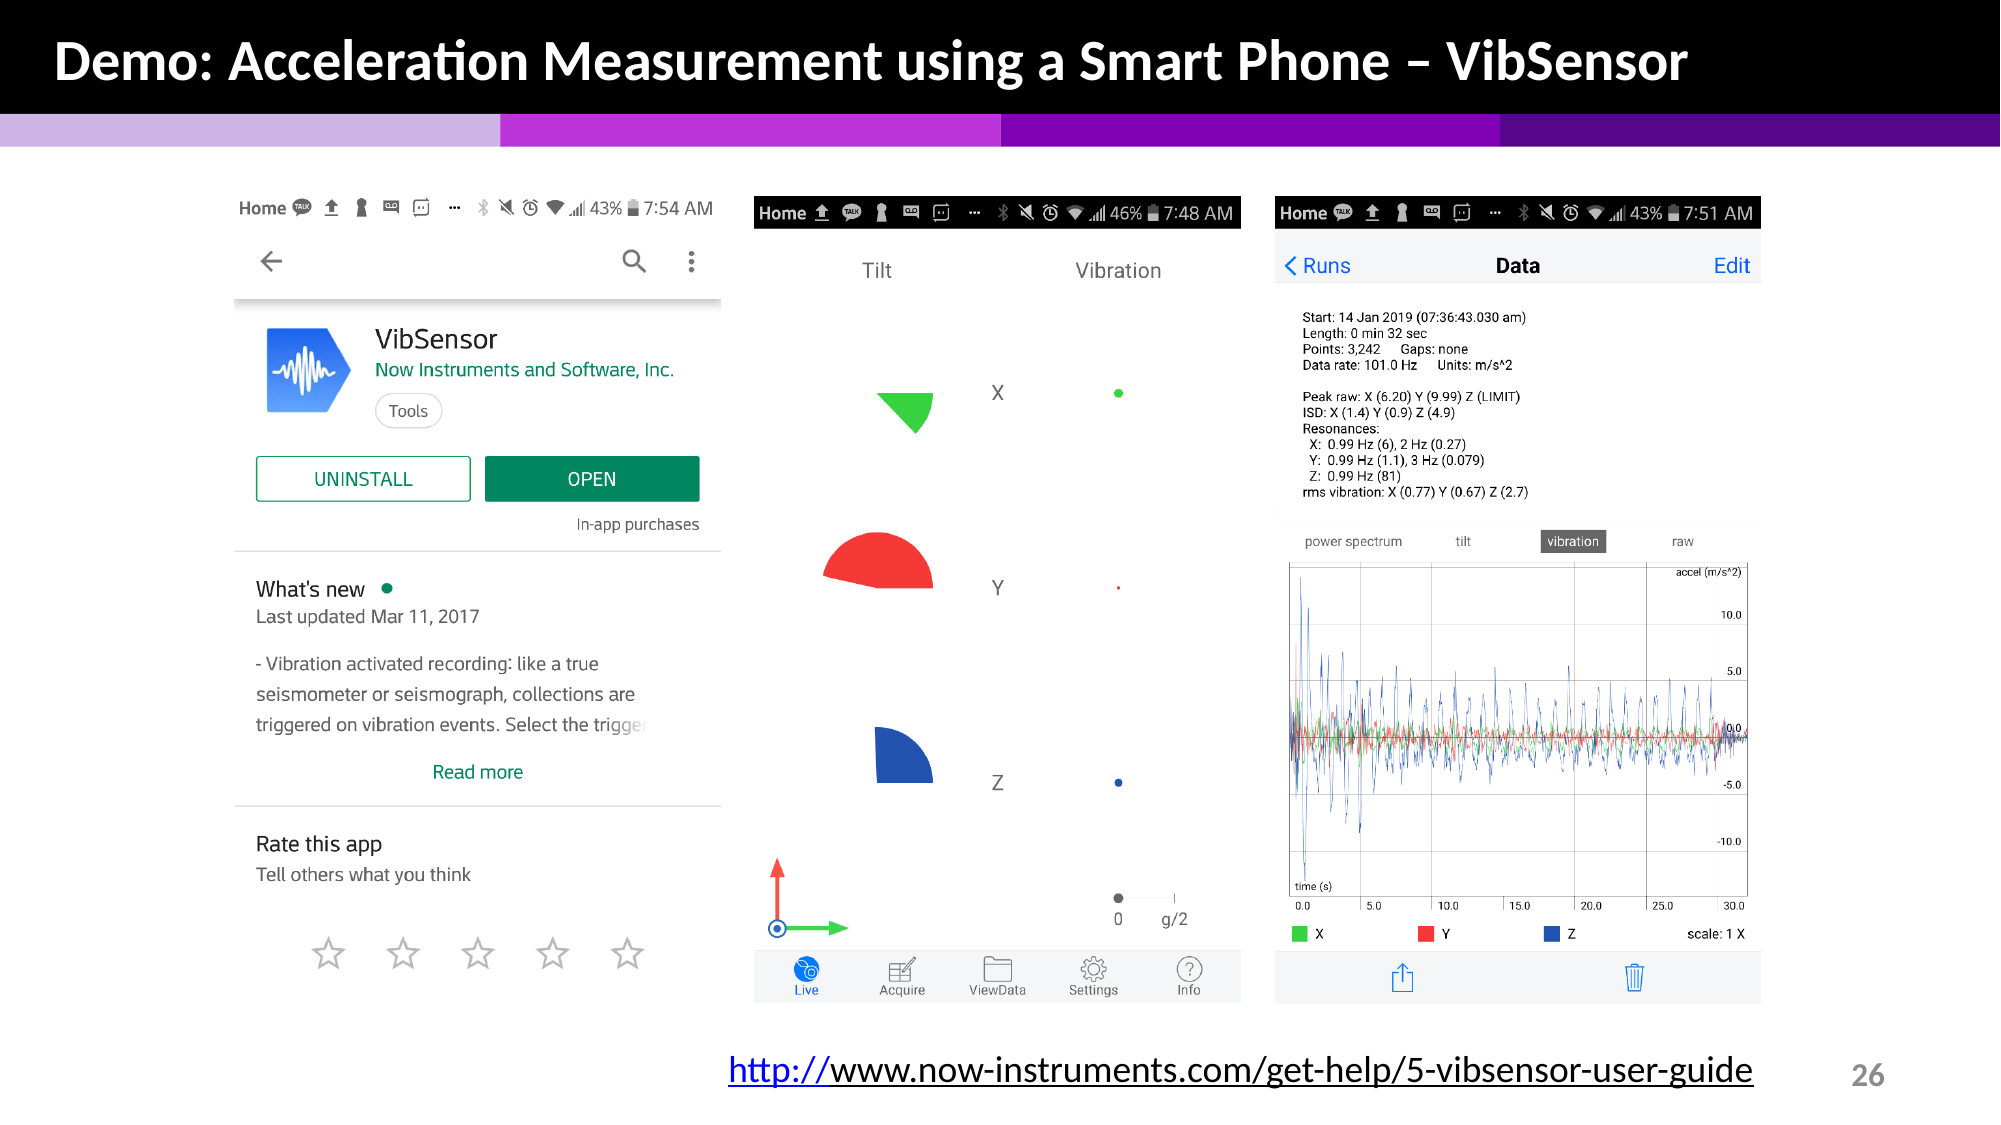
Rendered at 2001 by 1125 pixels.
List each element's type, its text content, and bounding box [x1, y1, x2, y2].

text_box http://www.now-instruments.com/get-help/5-vibsensor-user-guide [713, 1037, 1798, 1097]
picture [754, 196, 1241, 1003]
list Demo: Acceleration Measurement using a Smart Phone – VibSensor [39, 1, 1964, 114]
picture [1274, 196, 1762, 1004]
picture [234, 191, 721, 1000]
